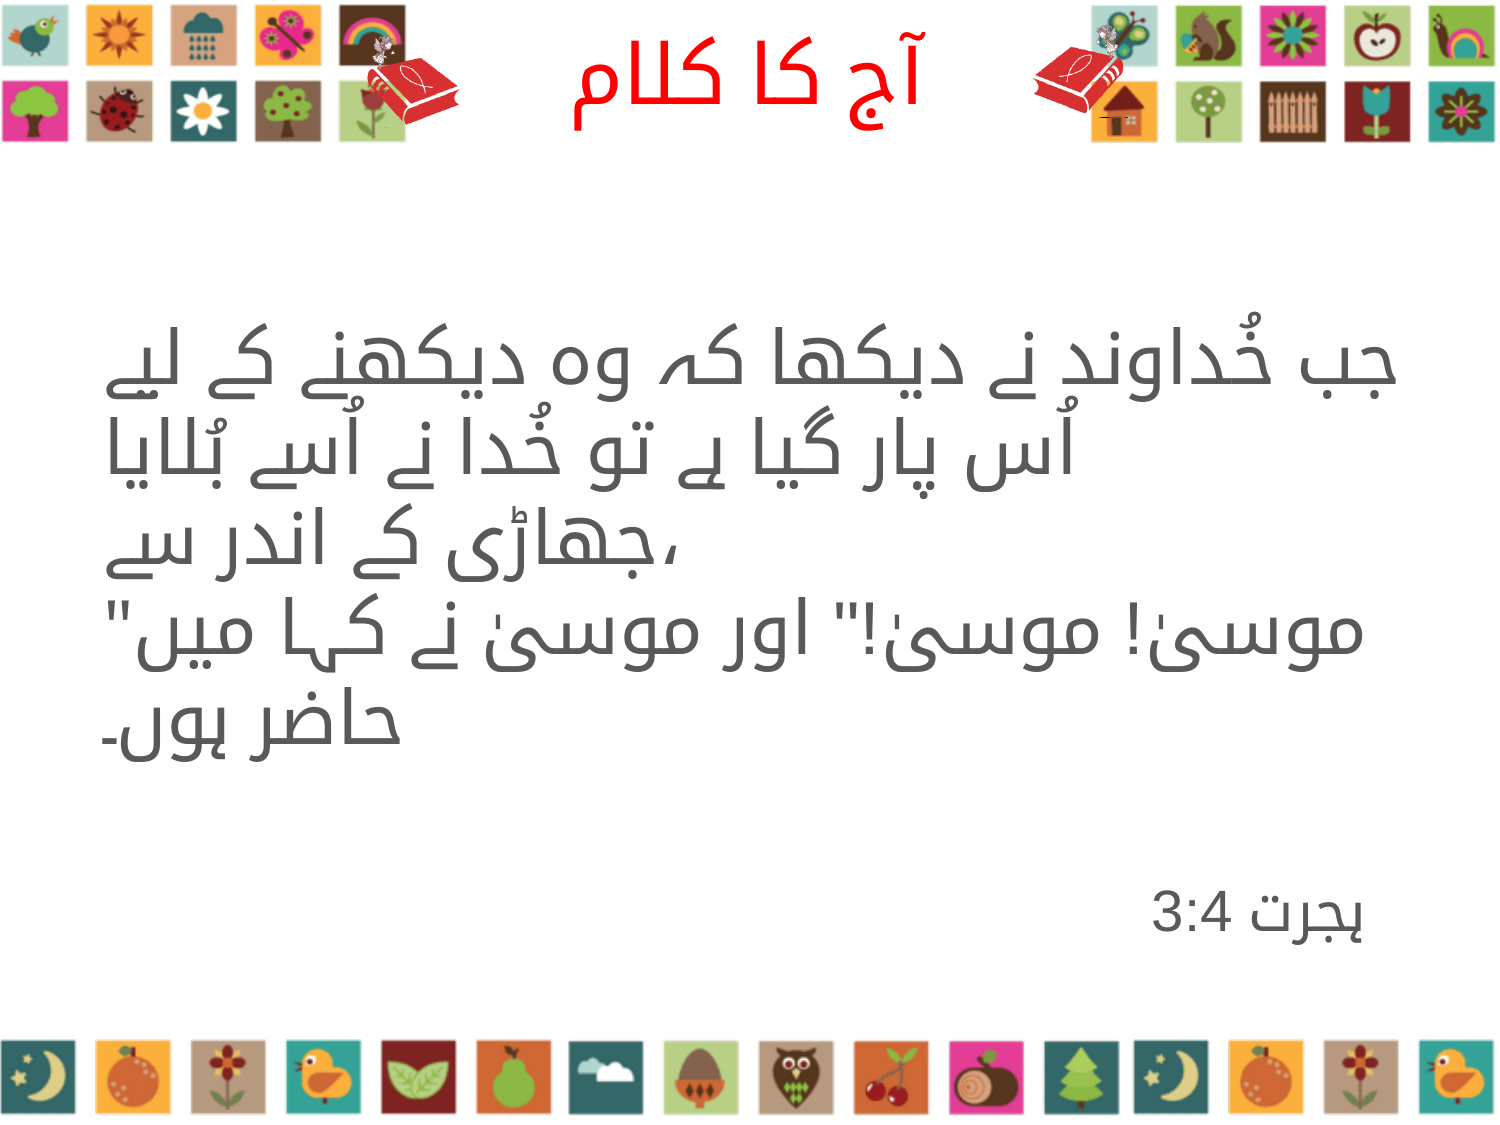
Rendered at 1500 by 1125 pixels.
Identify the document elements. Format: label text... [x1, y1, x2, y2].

text_box ہجرت 3:4 [749, 865, 1382, 951]
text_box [0, 1028, 1500, 1118]
text_box آج کا کلام [425, 13, 1077, 129]
text_box جب خُداوند نے دیکھا کہ وہ دیکھنے کے لیے اُس پار گیا ہے تو خُدا نے اُسے بُلایا جھاڑی کے اندر سے، "موسیٰ! موسیٰ!" اور موسیٰ نے کہا میں حاضر ہوں۔ [88, 302, 1436, 858]
picture [1001, 3, 1500, 150]
picture [0, 3, 492, 150]
